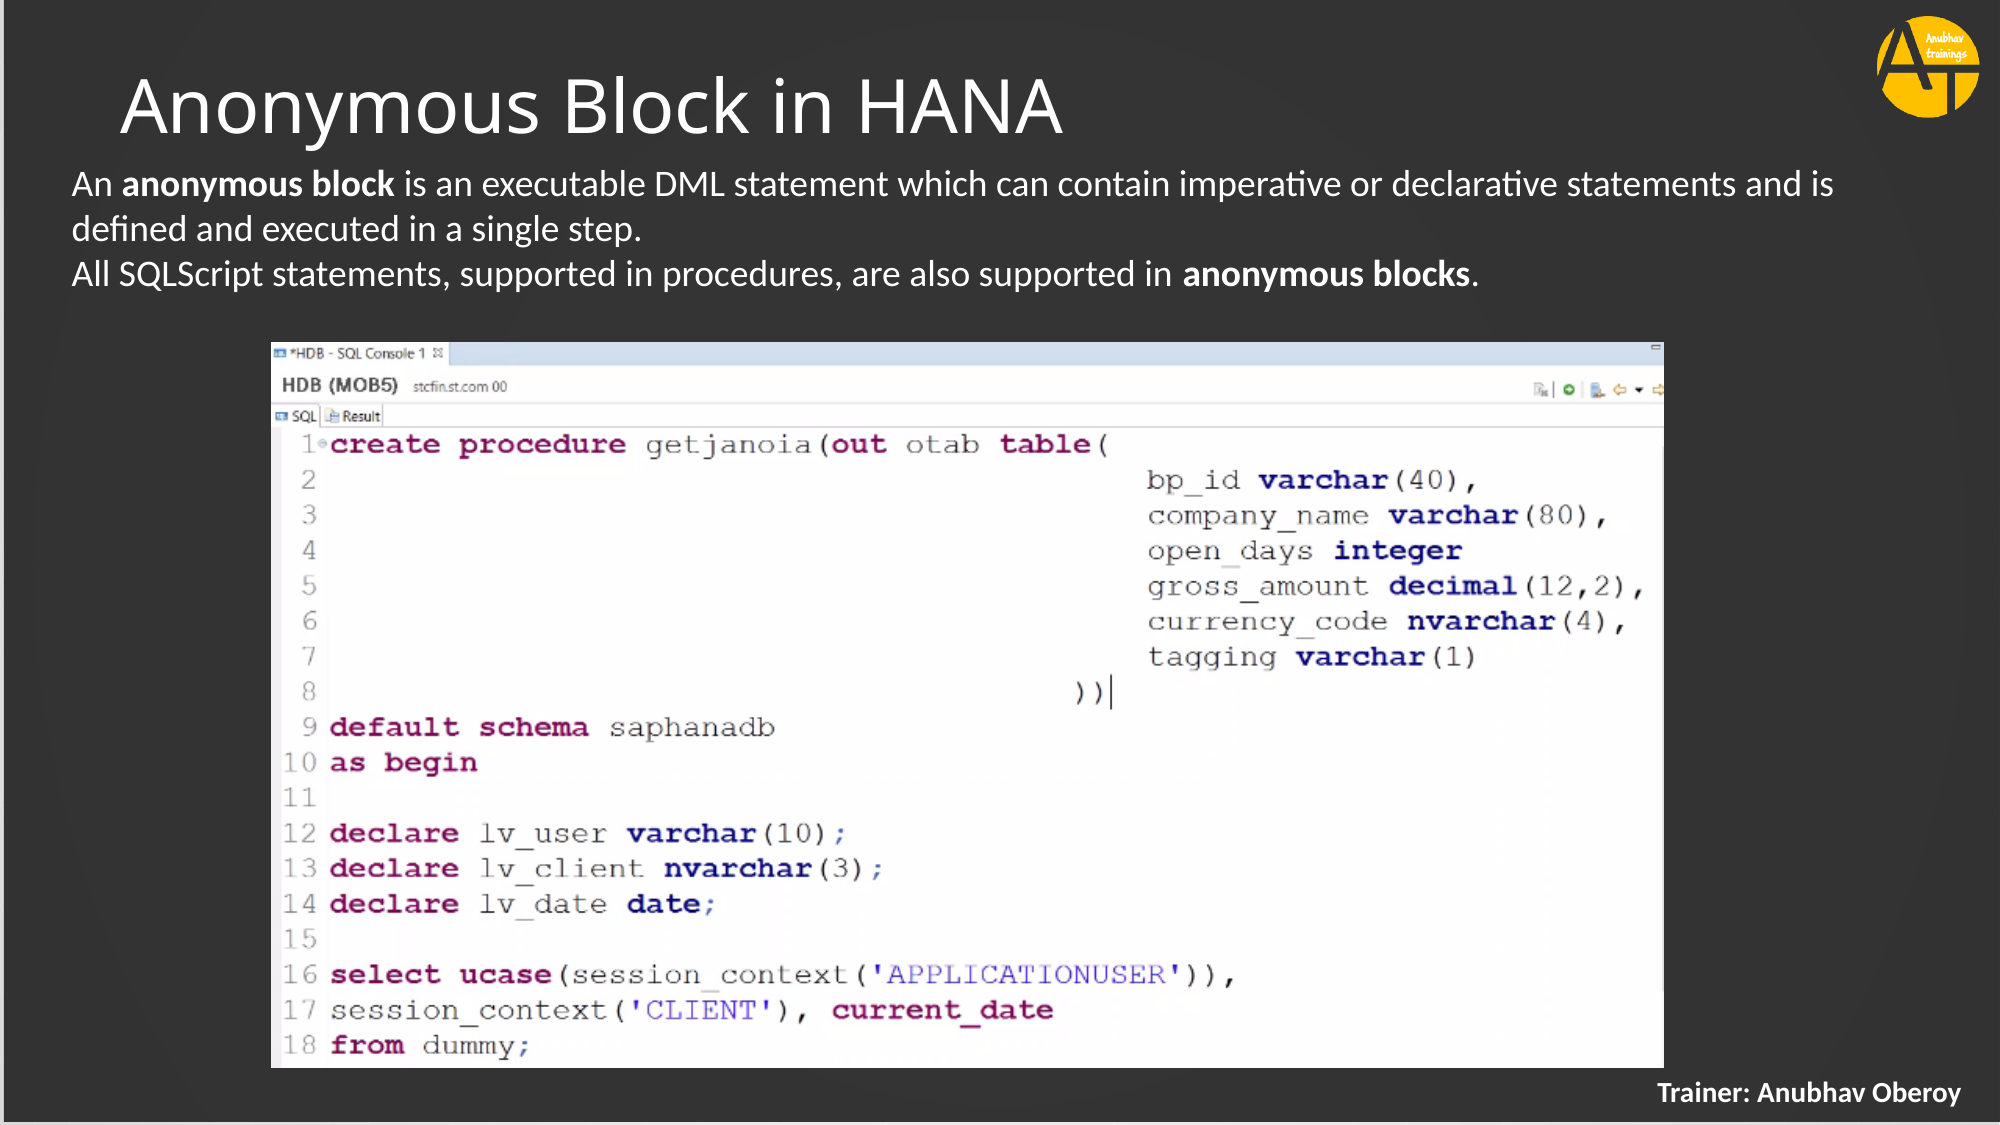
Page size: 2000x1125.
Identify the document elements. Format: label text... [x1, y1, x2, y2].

picture [1866, 9, 1985, 126]
text_box [2, 0, 2000, 1124]
picture [271, 342, 1664, 1068]
title Anonymous Block in HANA [99, 45, 1900, 151]
footer Trainer: Anubhav Oberoy [1625, 1061, 1994, 1121]
text_box An anonymous block is an executable DML statement which can contain imperative or declarative statements and is defined and executed in a single step. All SQLScript statements, supported in procedures, are also supported in anonymous blocks. [56, 151, 1910, 301]
